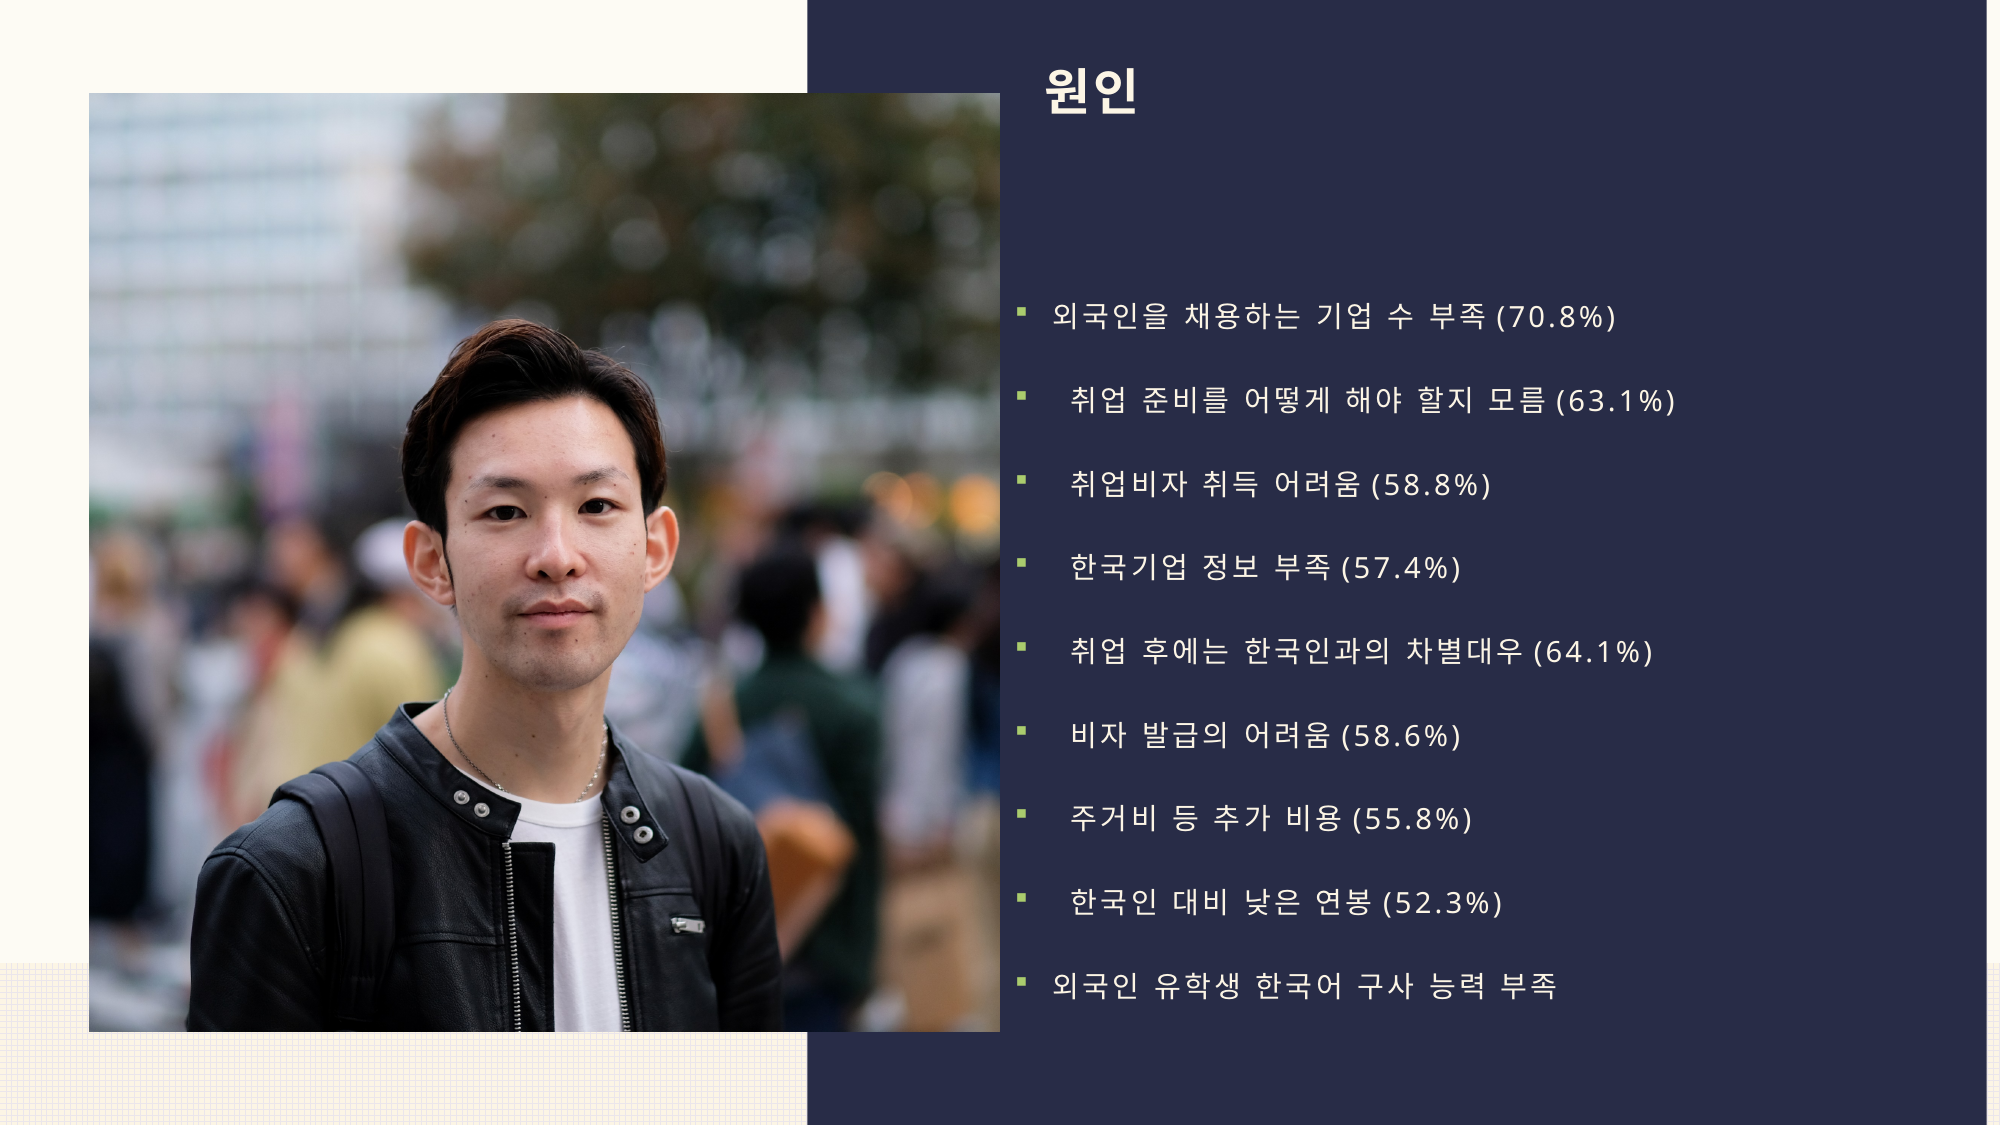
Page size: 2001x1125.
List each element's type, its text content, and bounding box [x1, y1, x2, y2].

list 외국인을 채용하는 기업 수 부족(70.8%) 취업 준비를 어떻게 해야 할지 모름(63.1%) 취업비자 취득 어려움(58.8%) 한국기업 정보 부족(57.4%) 취업 후에는 한국인과의 차별대우(64.1%) 비자 발급의 어려움(58.6%) 주거비 등 추가 비용(55.8%) 한국인 대비 낮은 연봉(52.3%) 외국인 유학생 한국어 구사 능력 부족 [1000, 273, 1963, 1032]
picture [89, 93, 1000, 1032]
title 원인 [1029, 36, 1816, 151]
